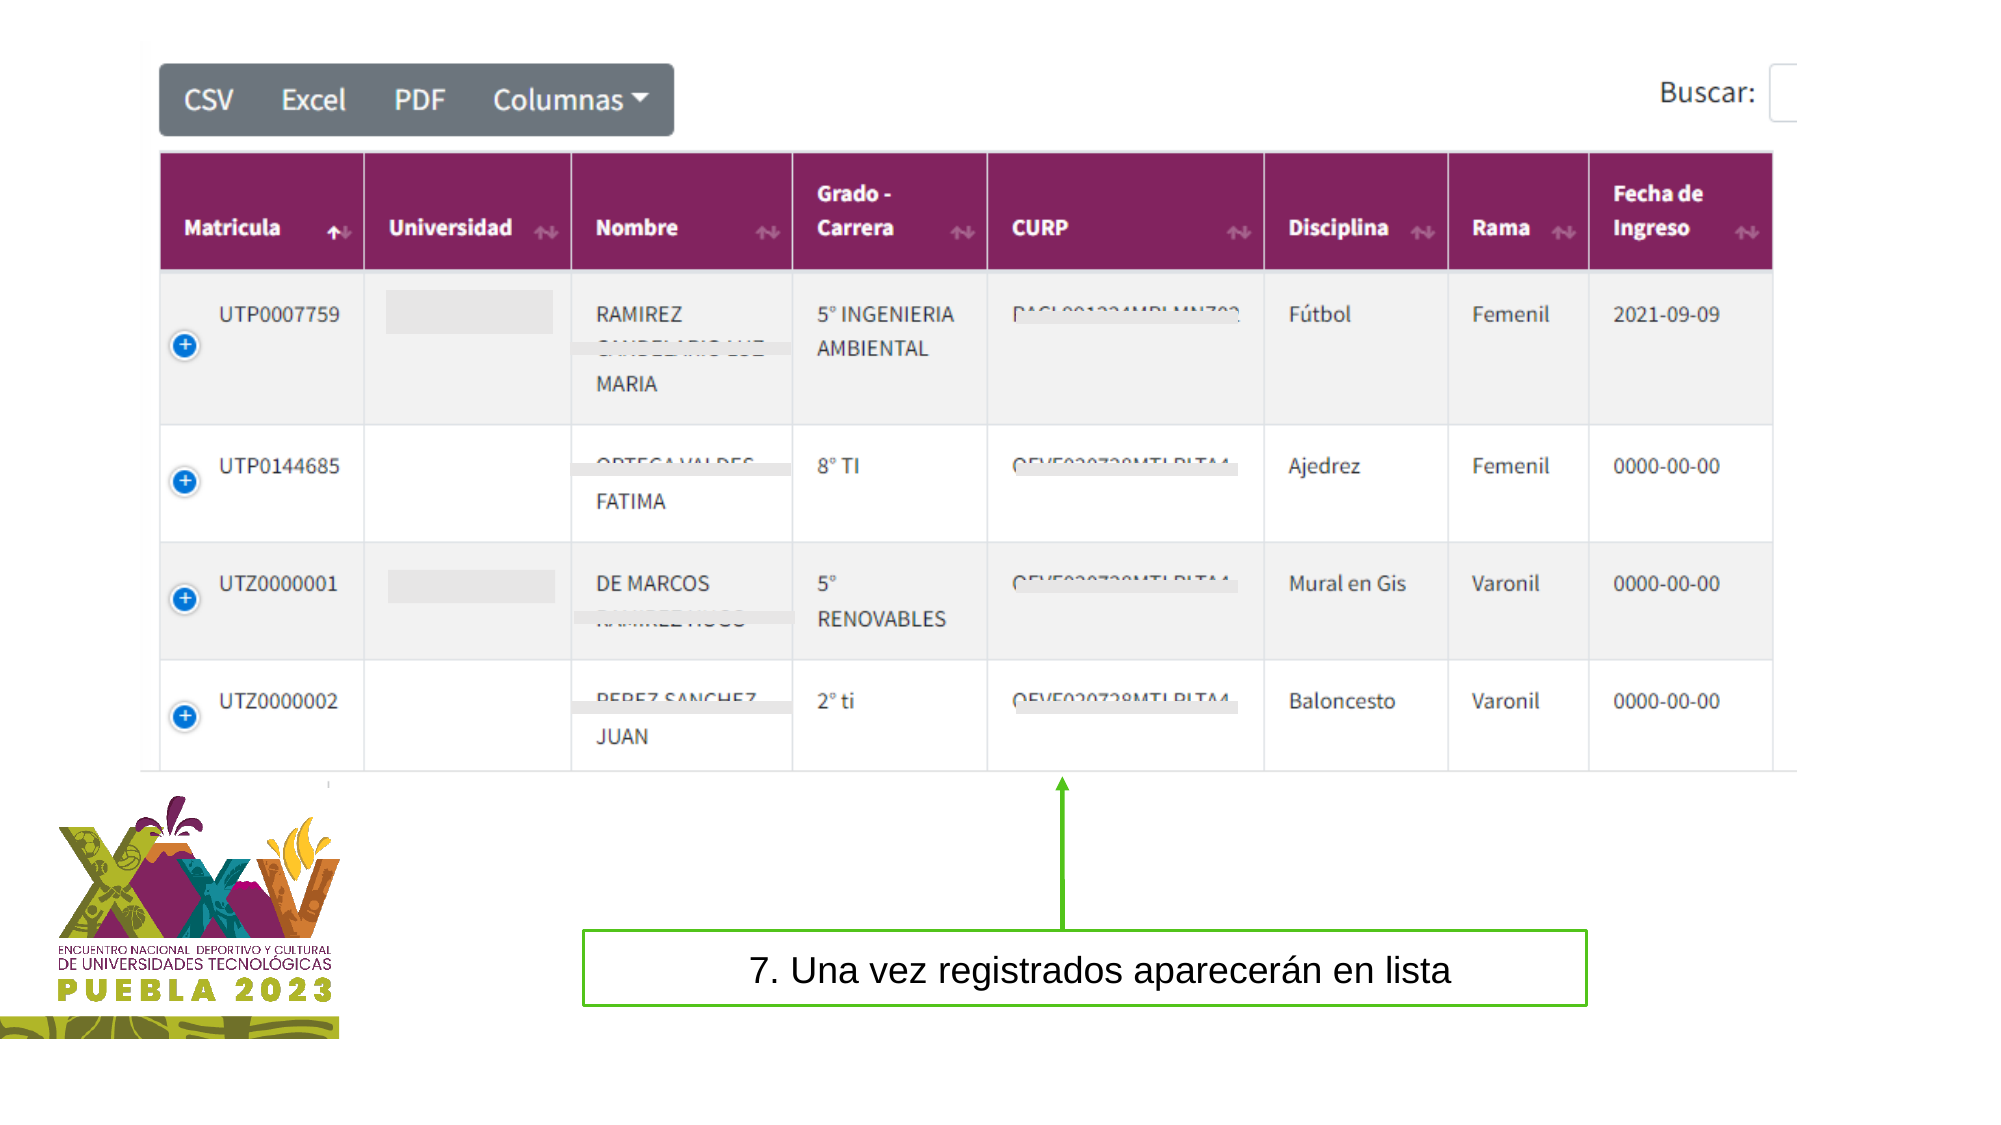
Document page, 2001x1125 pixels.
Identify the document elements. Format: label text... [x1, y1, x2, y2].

text_box 7. Una vez registrados aparecerán en lista [583, 930, 1587, 1006]
picture [0, 40, 1798, 1039]
